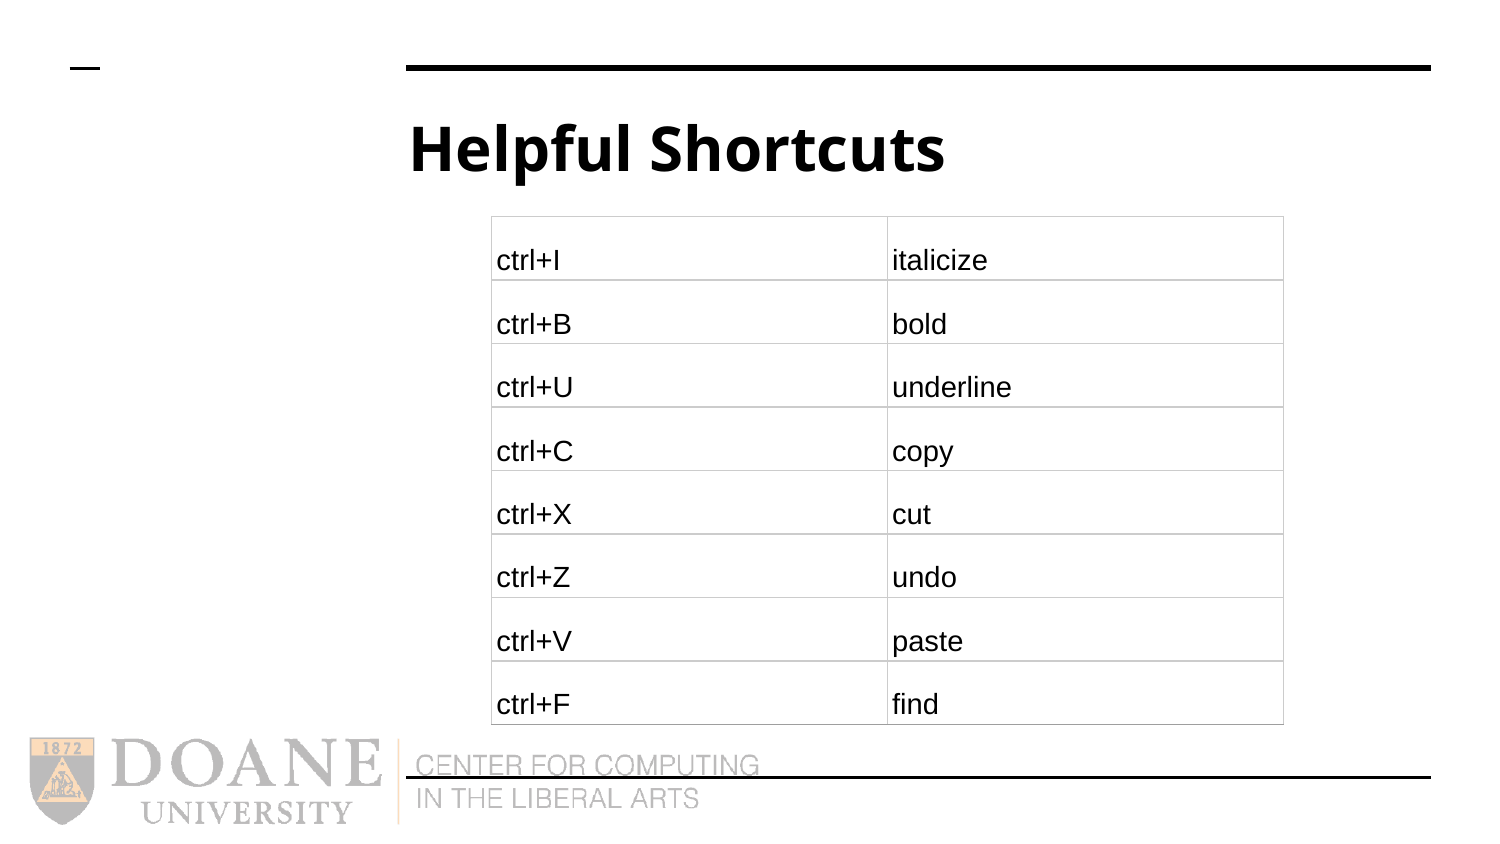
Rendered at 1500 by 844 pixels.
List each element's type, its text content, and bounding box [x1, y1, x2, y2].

table_cell paste [888, 598, 1283, 660]
table_cell ctrl+X [492, 471, 887, 533]
table_cell find [888, 662, 1283, 724]
title Helpful Shortcuts [393, 94, 1431, 199]
table_cell ctrl+V [492, 598, 887, 660]
table_cell ctrl+Z [492, 535, 887, 597]
table_cell cut [888, 471, 1283, 533]
table_cell underline [888, 344, 1283, 406]
table_cell ctrl+U [492, 344, 887, 406]
table_cell ctrl+B [492, 281, 887, 343]
table_cell ctrl+C [492, 408, 887, 470]
table_cell ctrl+F [492, 662, 887, 724]
table_cell undo [888, 535, 1283, 597]
table_cell copy [888, 408, 1283, 470]
table_cell bold [888, 281, 1283, 343]
table_header italicize [888, 217, 1283, 279]
table_header ctrl+I [492, 217, 887, 279]
